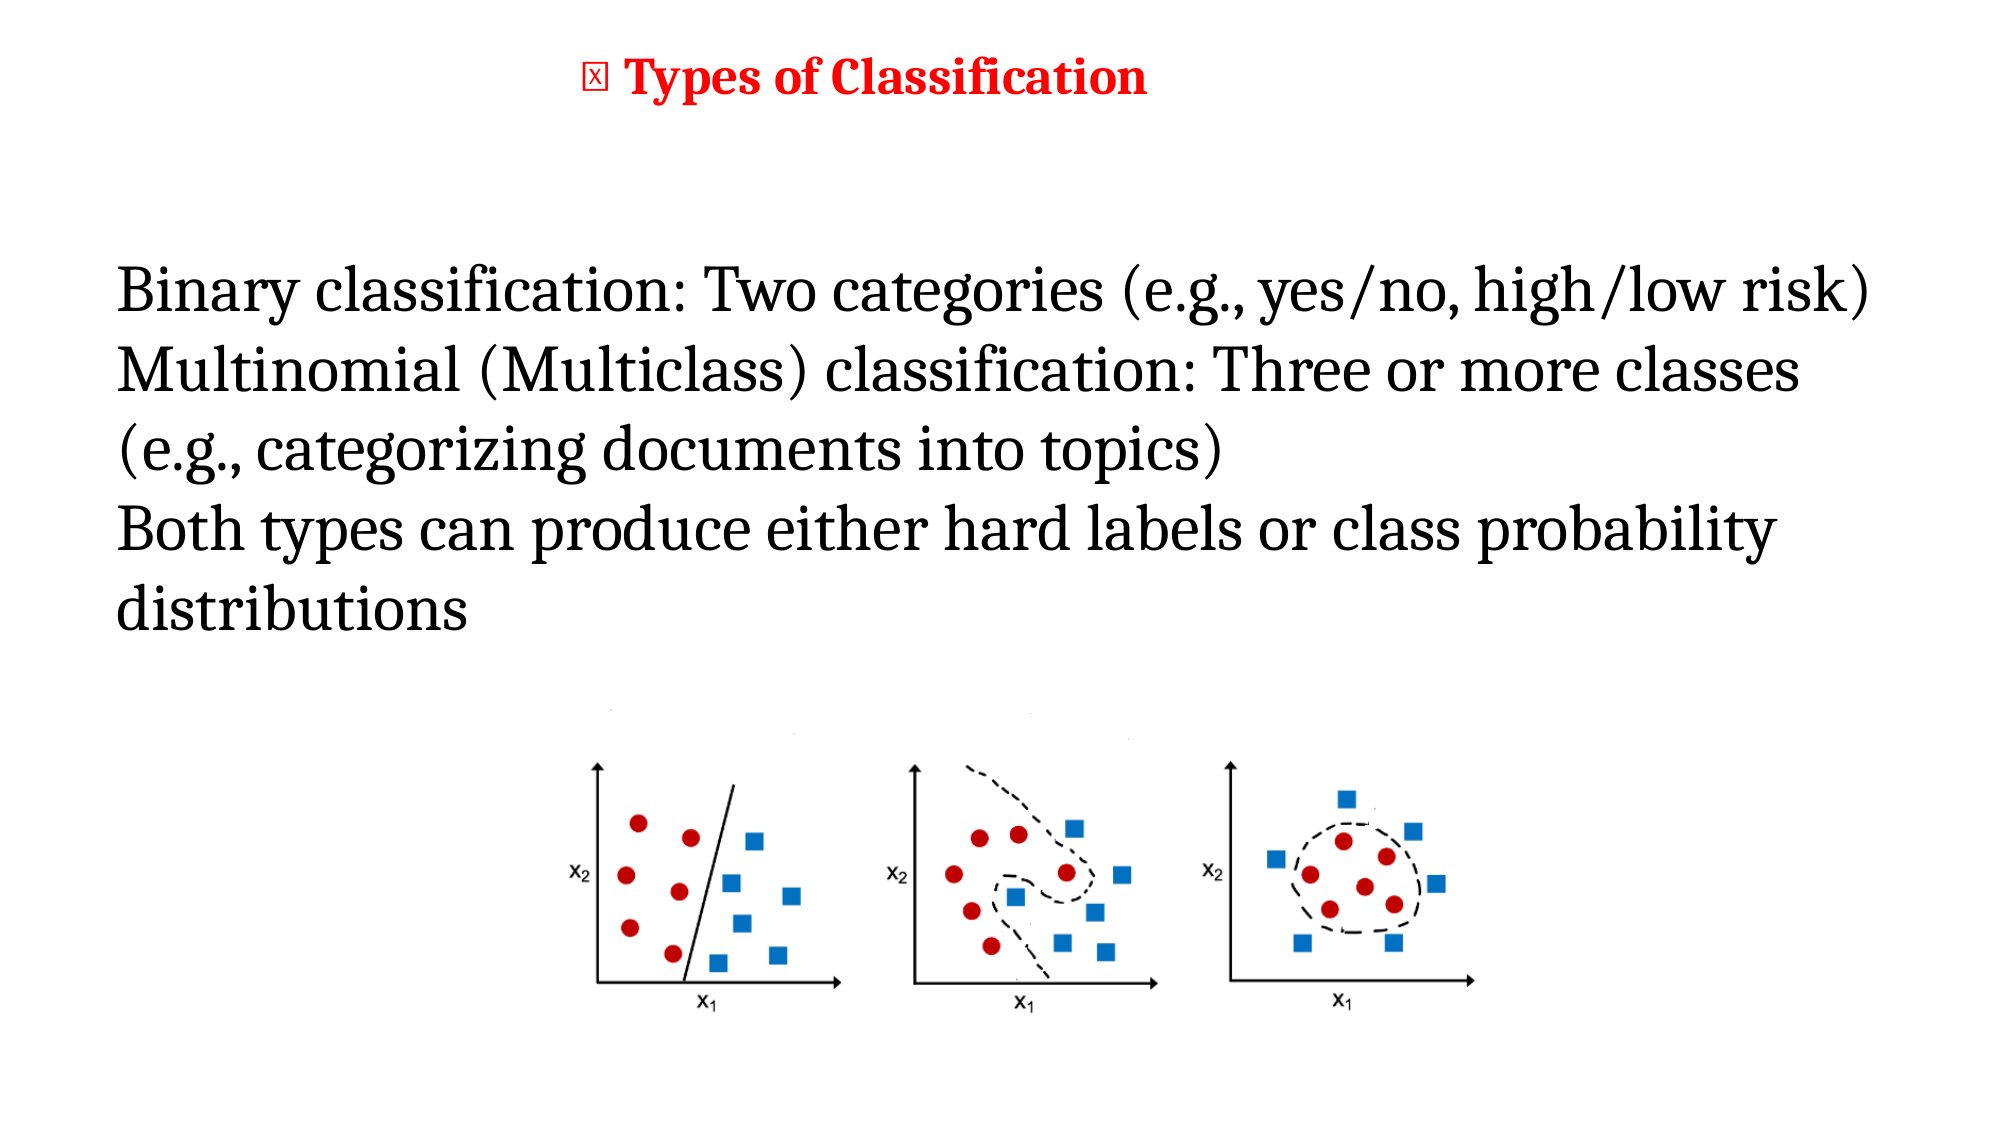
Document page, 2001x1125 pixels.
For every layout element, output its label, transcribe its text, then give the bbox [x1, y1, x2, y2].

picture [548, 649, 1590, 1036]
list Binary classification: Two categories (e.g., yes/no, high/low risk) Multinomial (Multiclass) classification: Three or more classes (e.g., categorizing documents into topics) Both types can produce either hard labels or class probability distributions [116, 244, 1884, 810]
title 🧠 Types of Classification [579, 41, 1544, 175]
